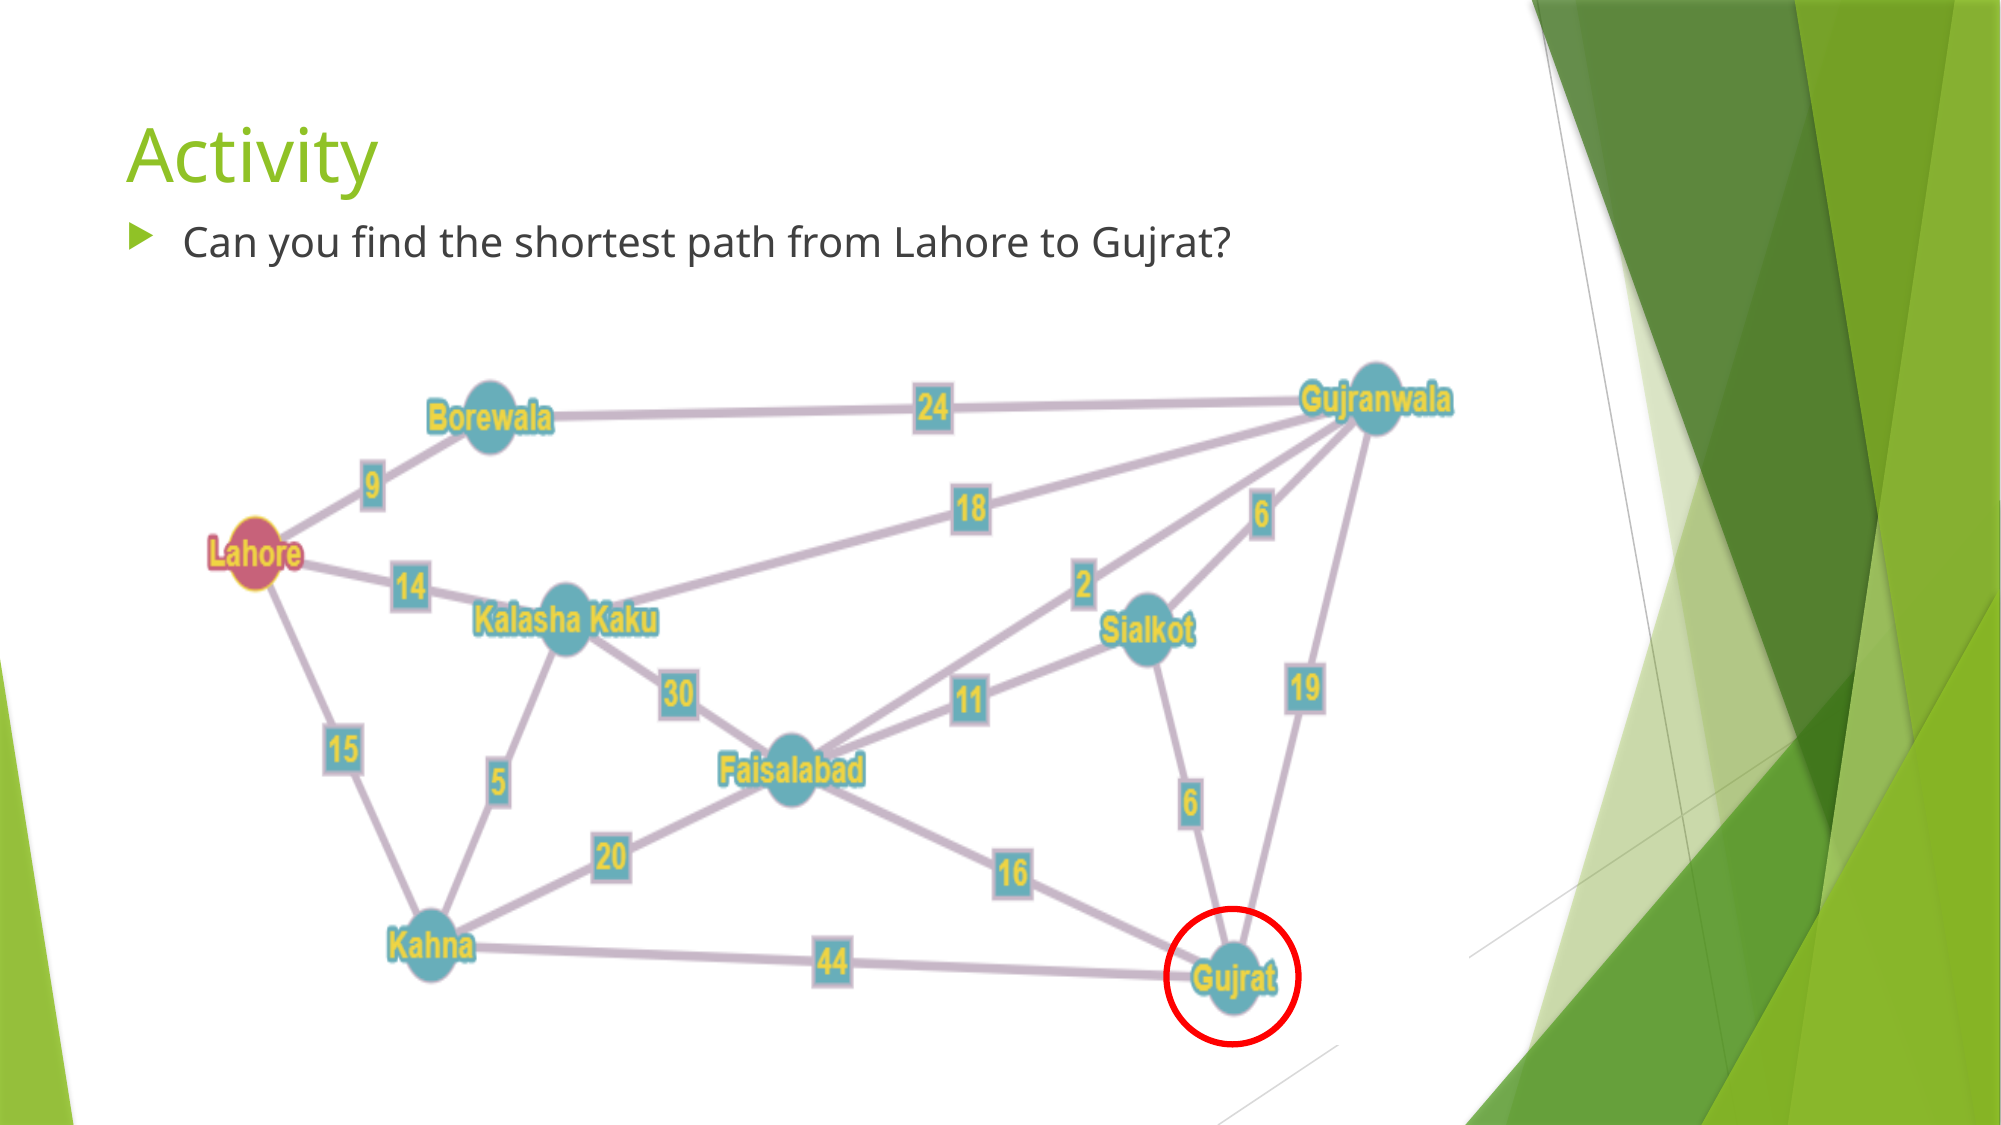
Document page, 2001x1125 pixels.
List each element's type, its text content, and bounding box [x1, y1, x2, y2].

title Activity [111, 99, 1522, 208]
list Can you find the shortest path from Lahore to Gujrat? [111, 208, 1522, 845]
picture [185, 342, 1470, 1045]
